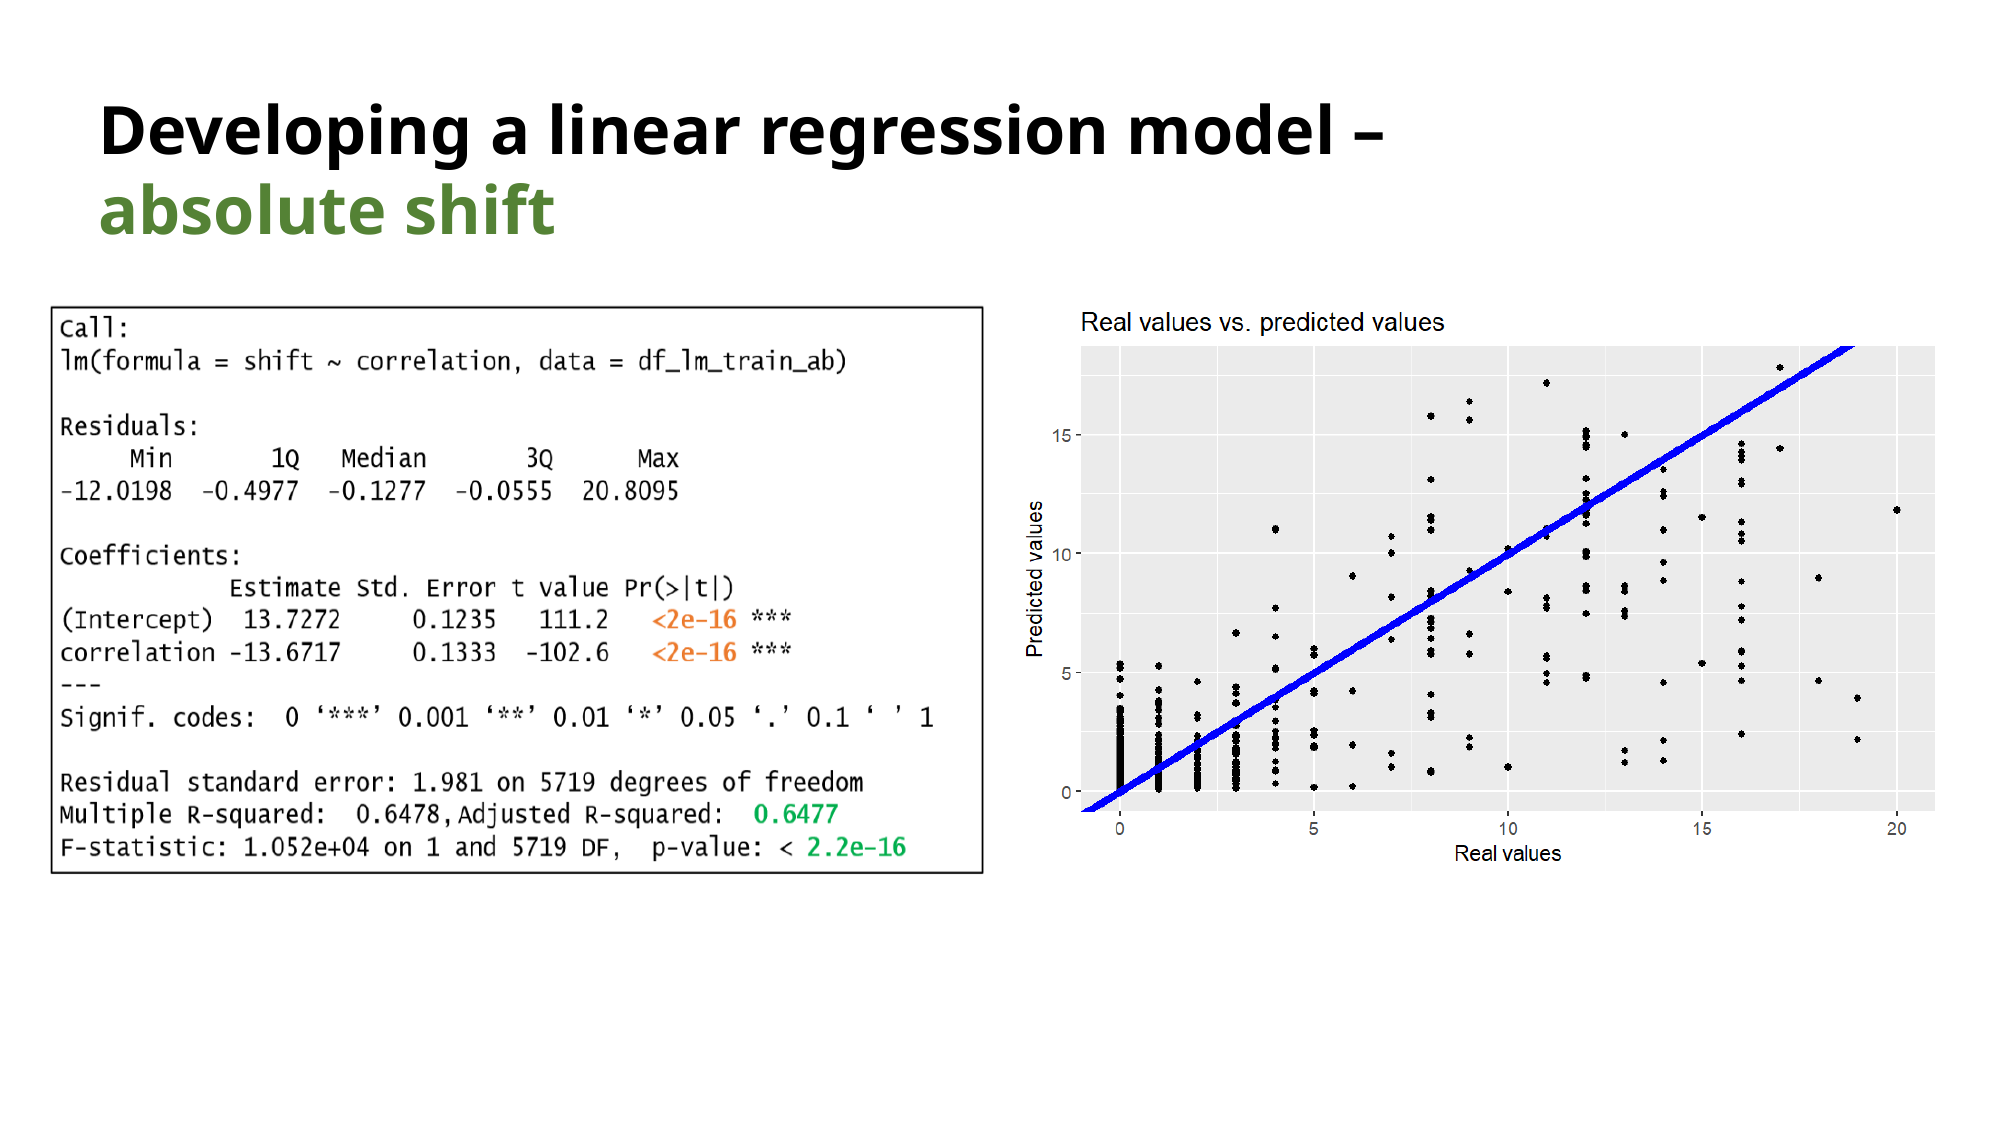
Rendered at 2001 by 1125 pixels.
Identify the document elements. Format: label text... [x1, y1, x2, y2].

picture [1014, 300, 1946, 875]
text_box Developing a linear regression model – absolute shift [83, 80, 1625, 256]
picture [47, 300, 987, 875]
